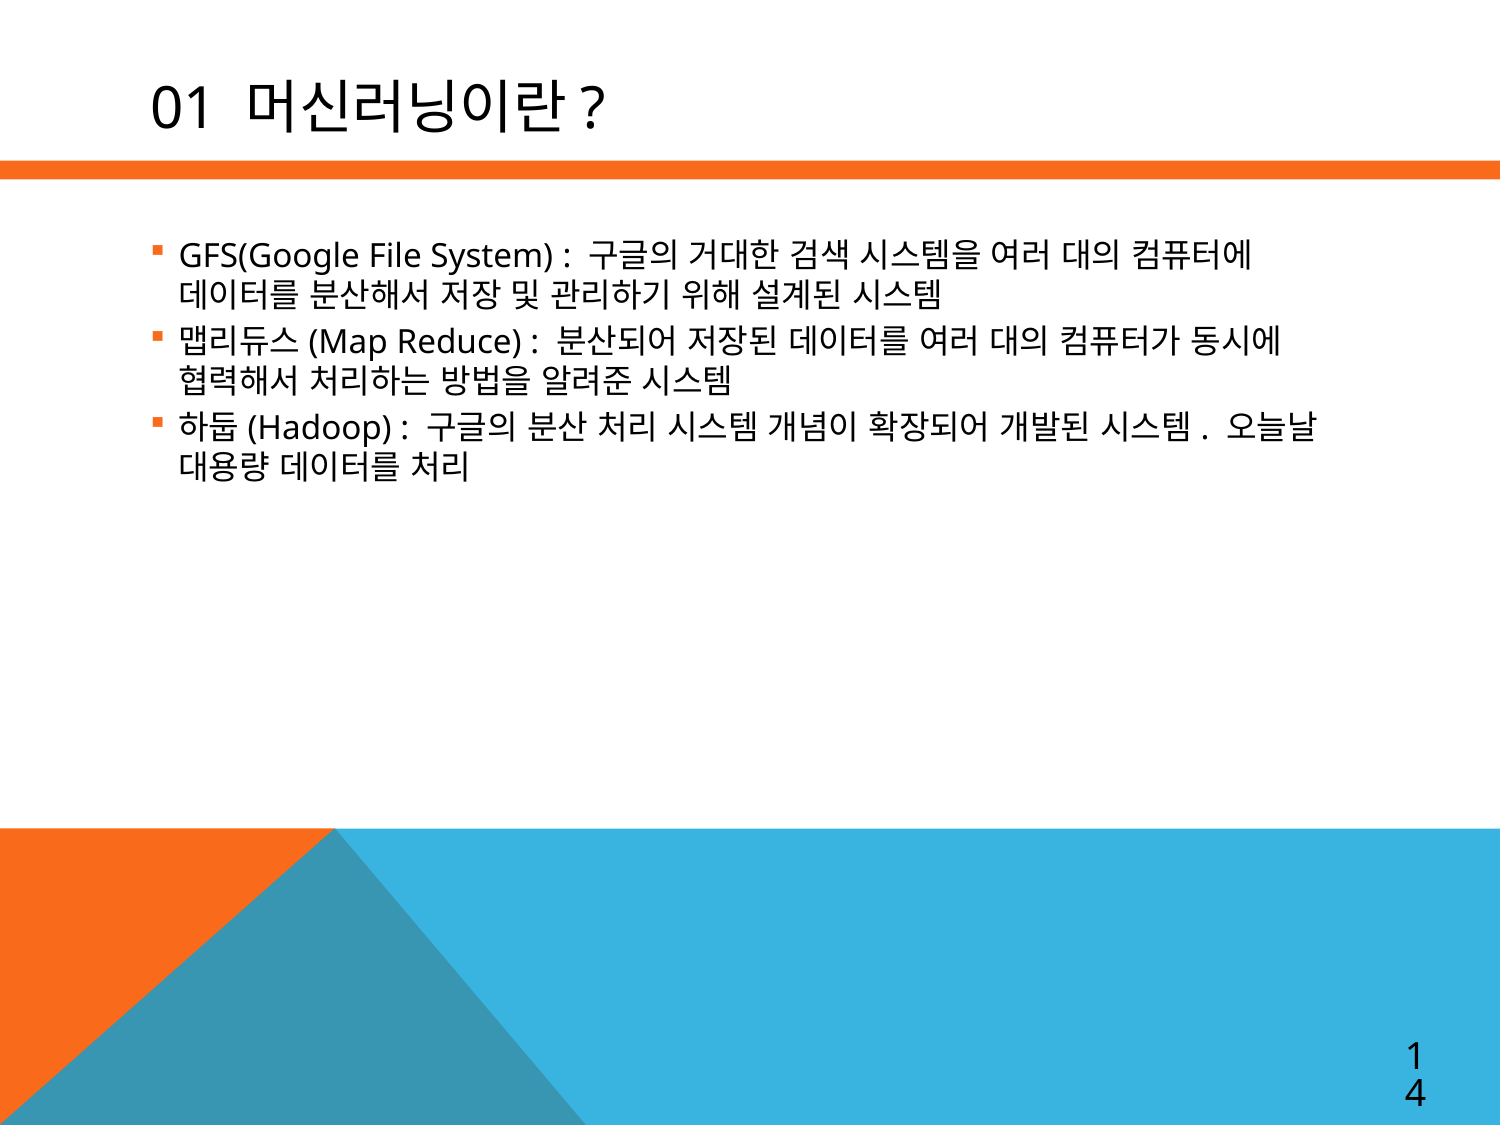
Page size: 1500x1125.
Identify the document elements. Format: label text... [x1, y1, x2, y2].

list GFS(Google File System) : 구글의 거대한 검색 시스템을 여러 대의 컴퓨터에 데이터를 분산해서 저장 및 관리하기 위해 설계된 시스템 맵리듀스(Map Reduce) : 분산되어 저장된 데이터를 여러 대의 컴퓨터가 동시에 협력해서 처리하는 방법을 알려준 시스템 하둡(Hadoop) : 구글의 분산 처리 시스템 개념이 확장되어 개발된 시스템. 오늘날 대용량 데이터를 처리 [135, 180, 1369, 768]
title 01 머신러닝이란? [135, 60, 1369, 150]
slide_number 14 [1378, 1012, 1461, 1095]
